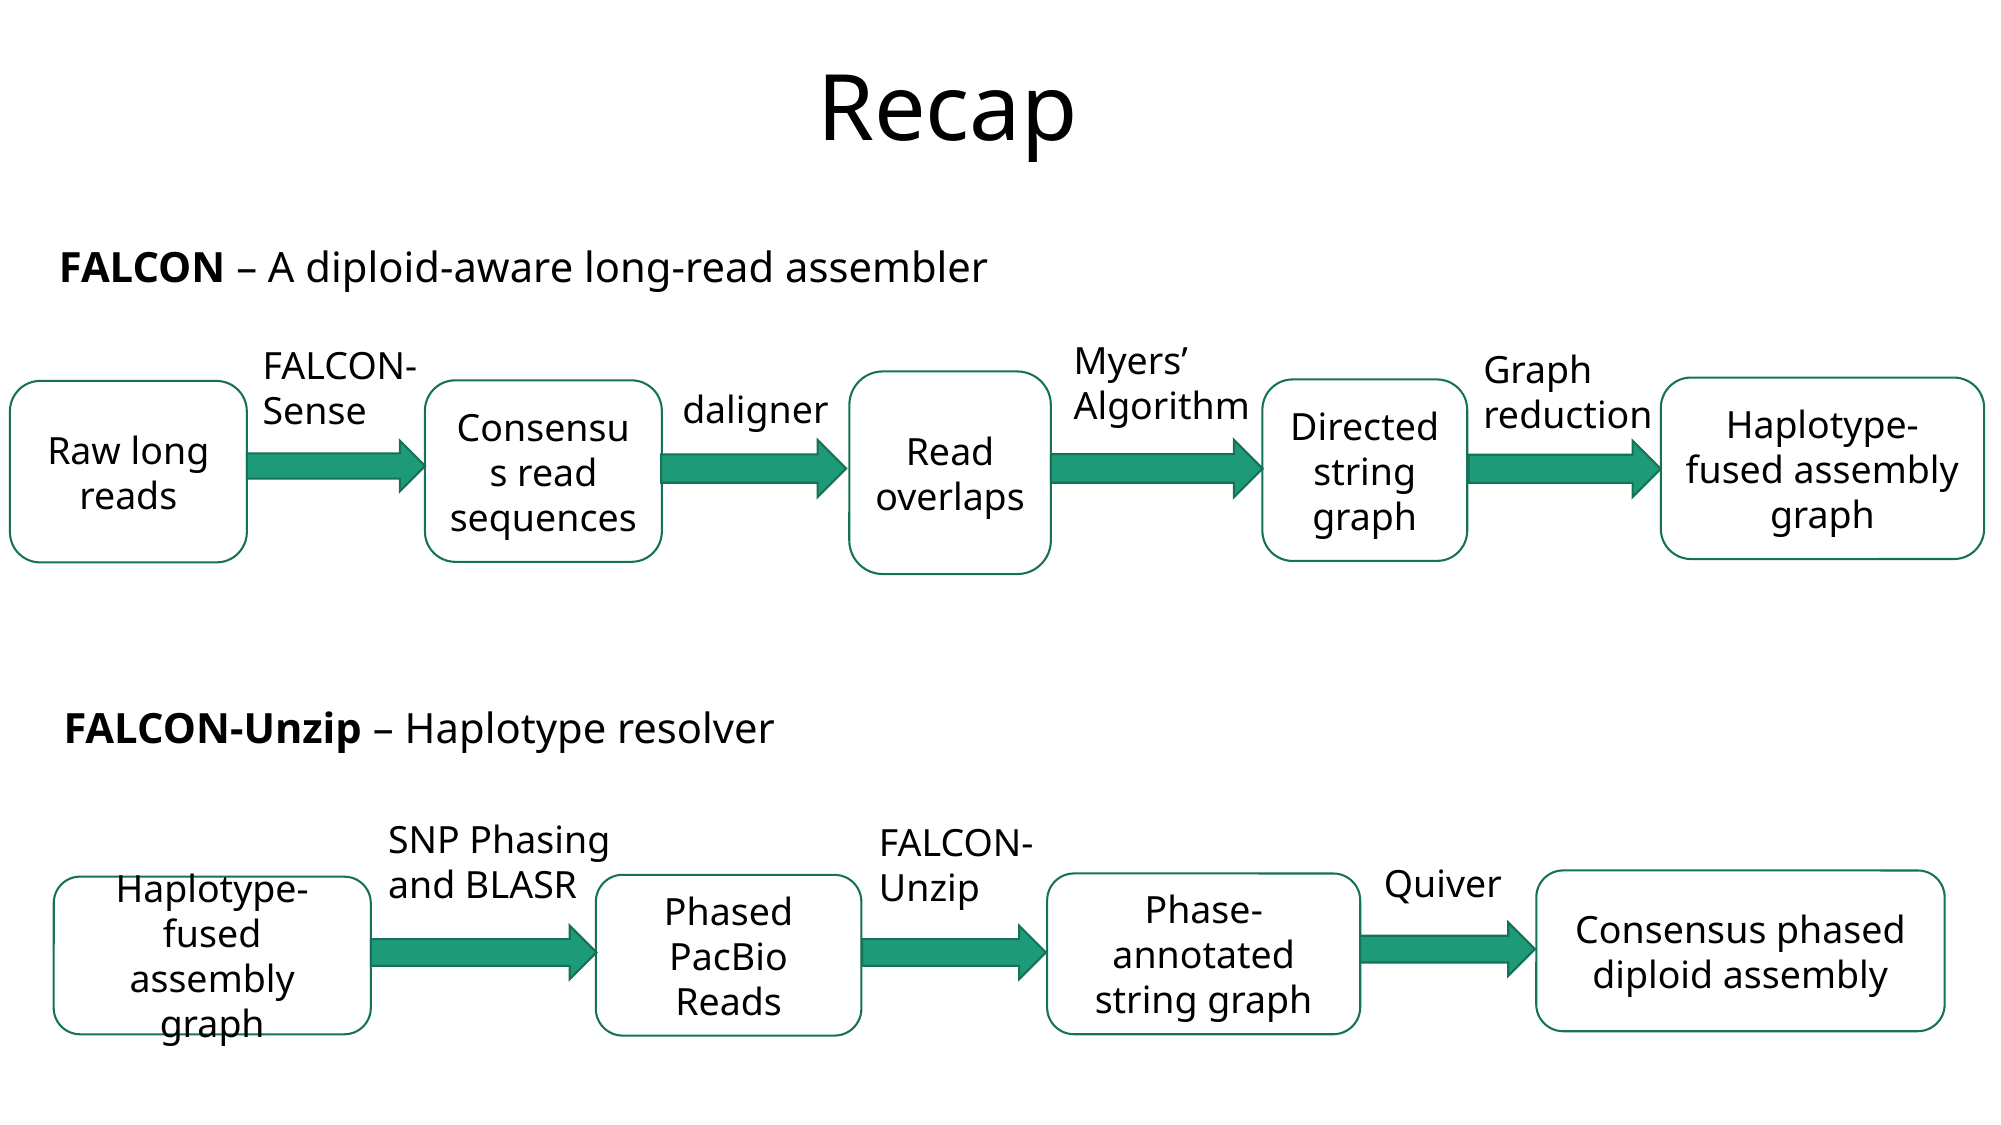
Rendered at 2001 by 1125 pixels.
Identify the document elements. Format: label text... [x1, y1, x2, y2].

text_box FALCON-Unzip – Haplotype resolver [48, 694, 790, 760]
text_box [9, 329, 1985, 574]
title Recap [85, 31, 1811, 191]
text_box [53, 808, 1945, 1036]
text_box FALCON – A diploid-aware long-read assembler [44, 232, 1004, 298]
